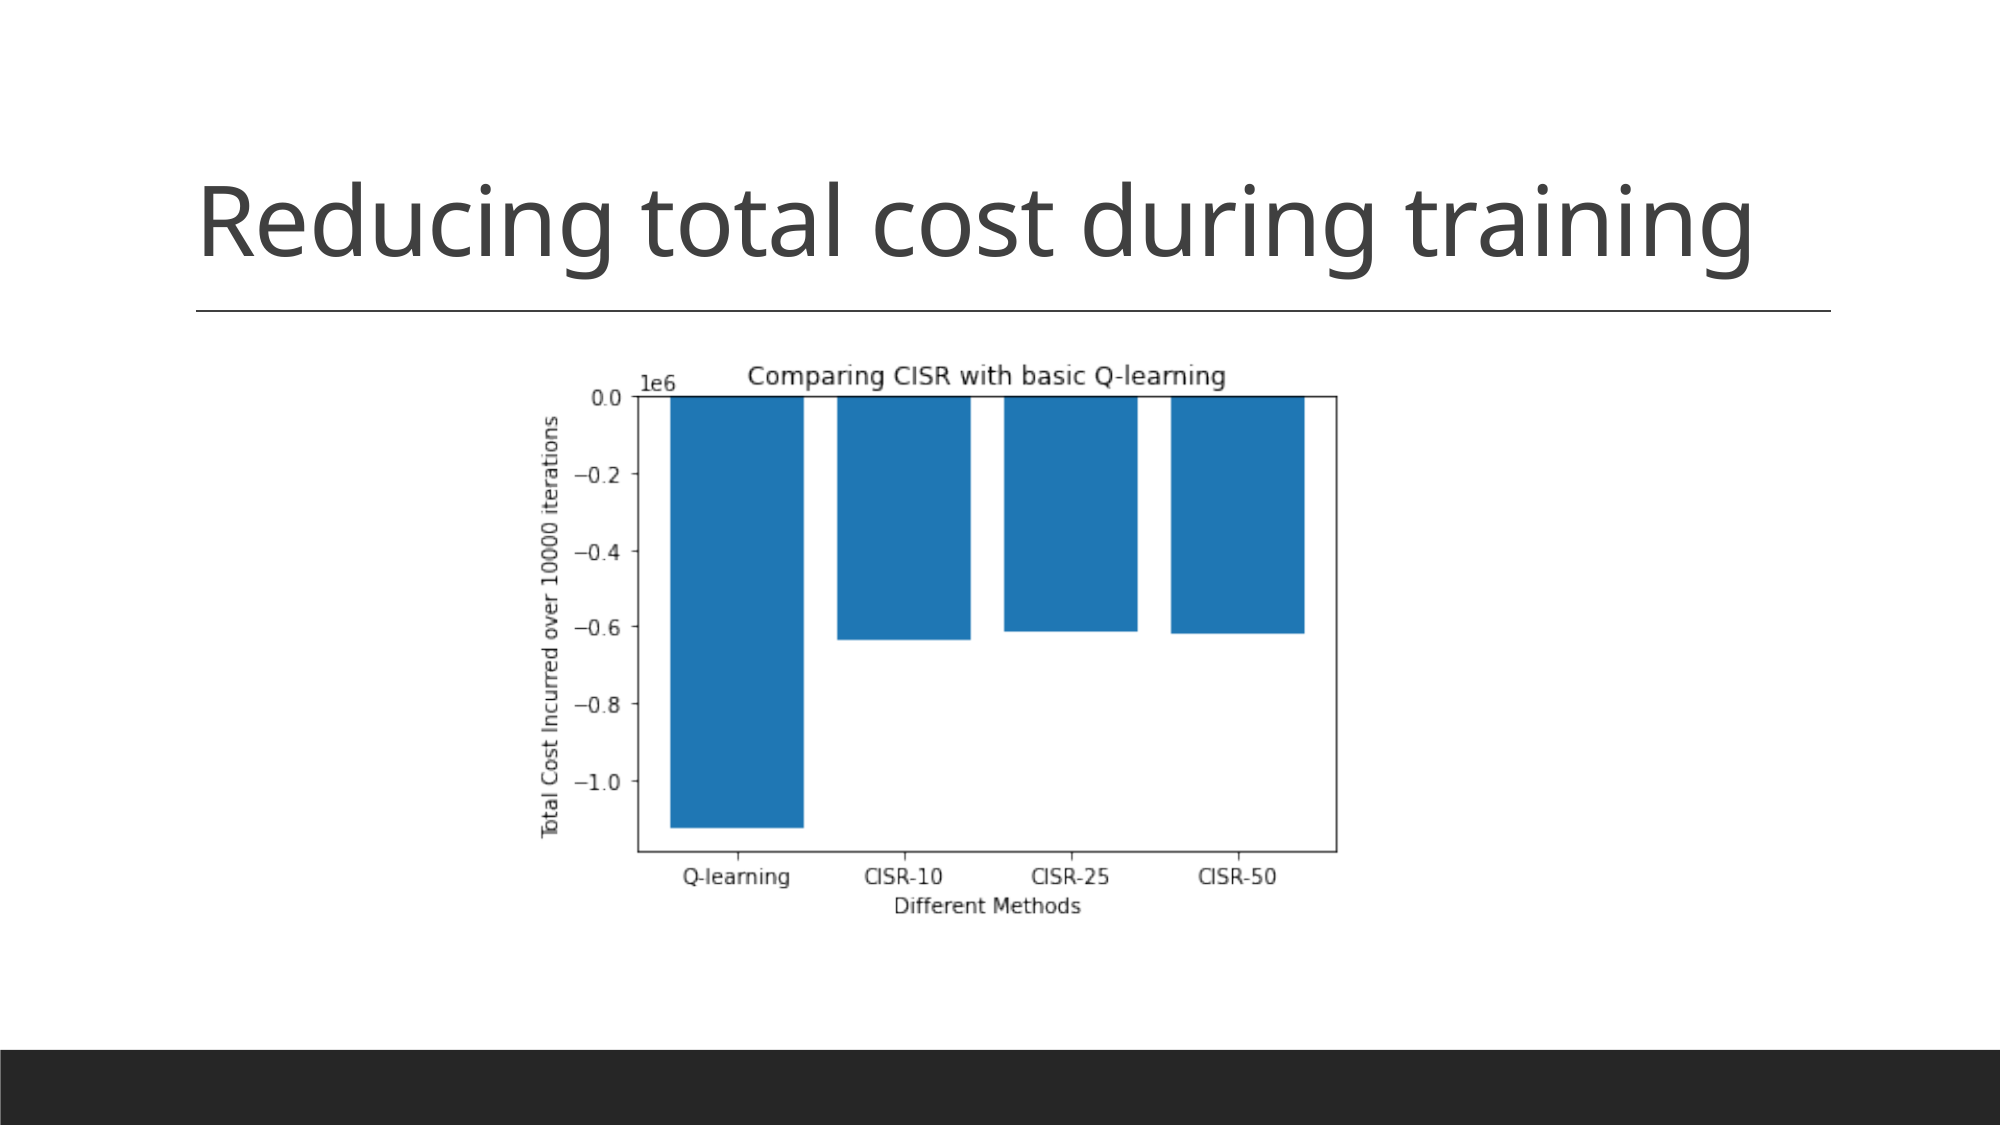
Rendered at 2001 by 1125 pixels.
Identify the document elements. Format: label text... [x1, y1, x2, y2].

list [529, 350, 1352, 931]
title Reducing total cost during training [180, 47, 1830, 285]
